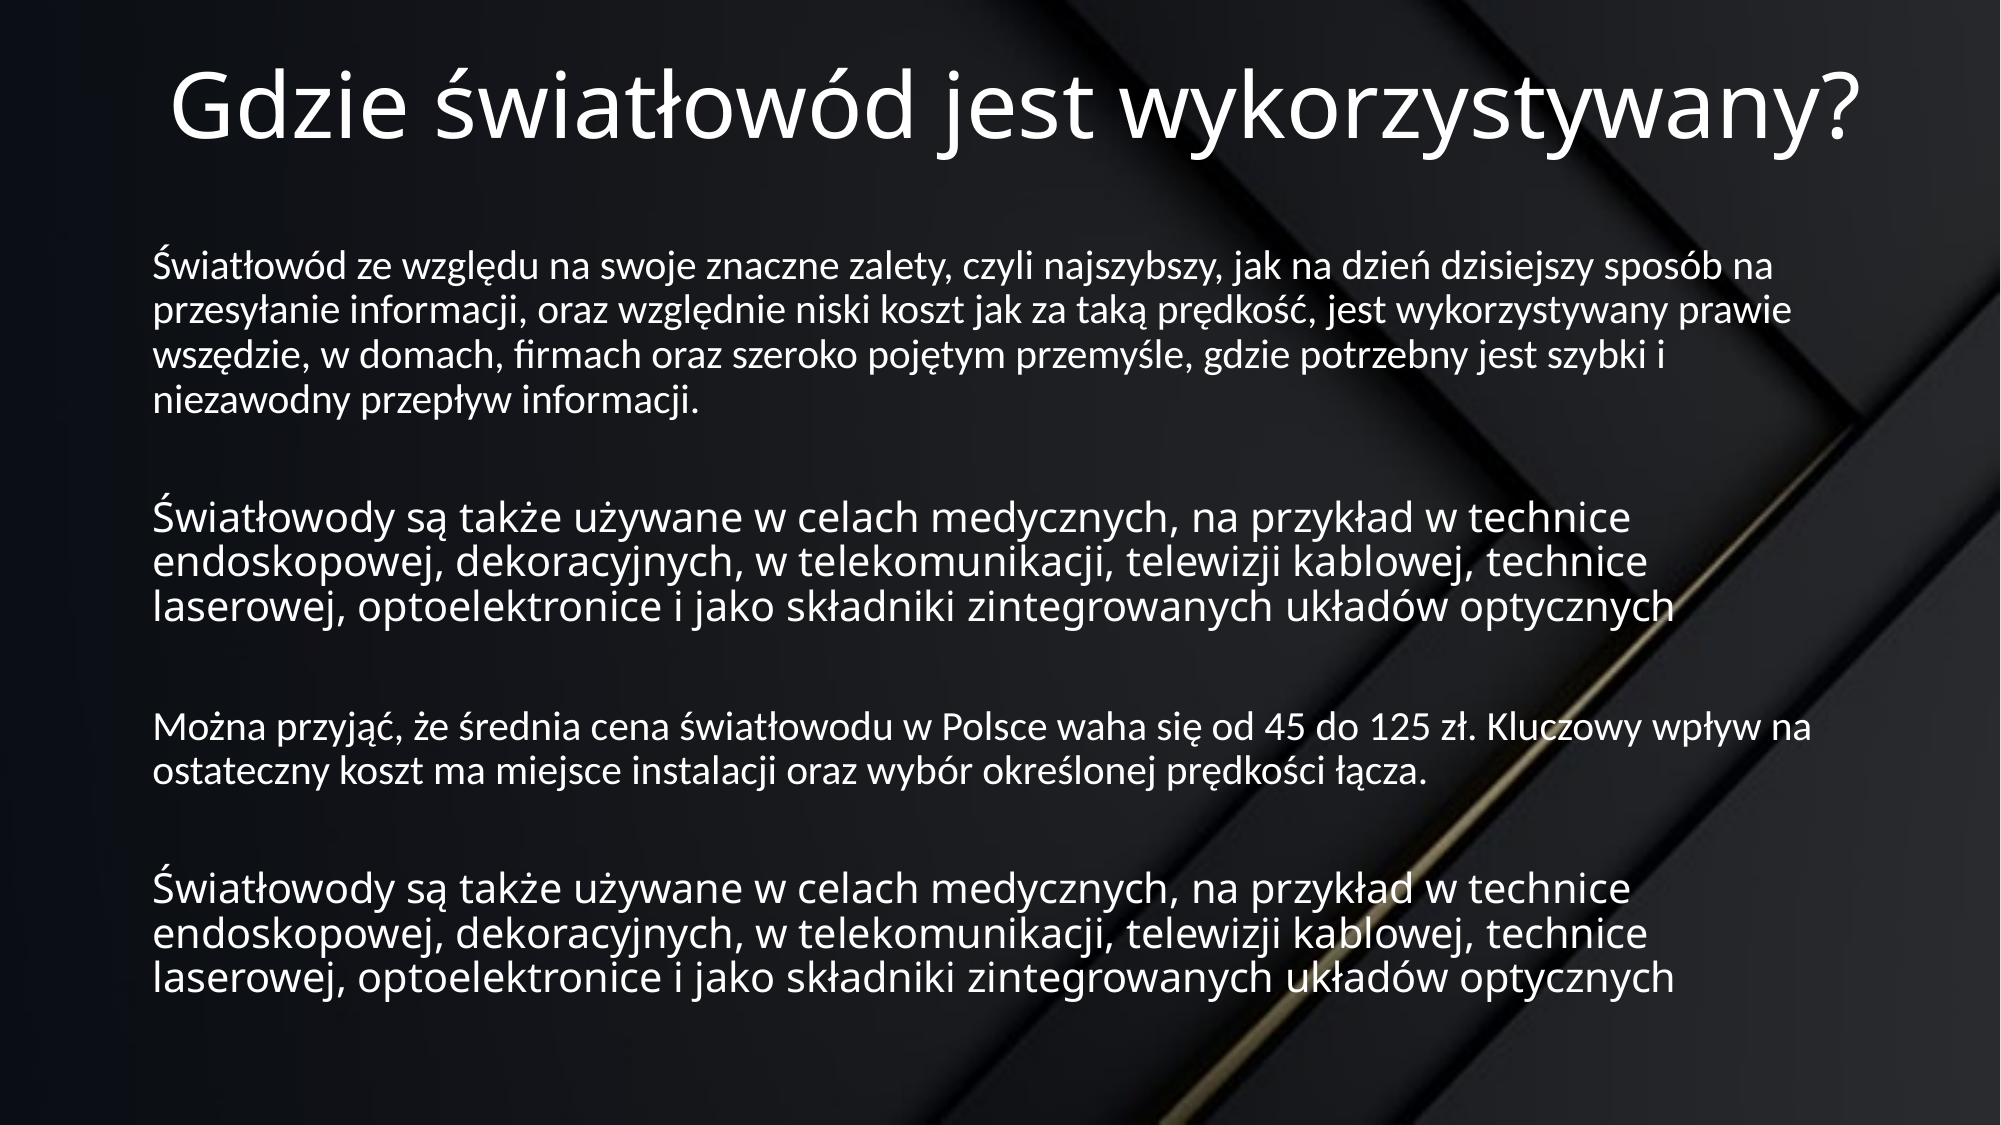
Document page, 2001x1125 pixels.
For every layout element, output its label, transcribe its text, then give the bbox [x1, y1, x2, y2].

title Gdzie światłowód jest wykorzystywany? [153, 0, 1879, 218]
picture [0, 0, 2001, 1125]
list Światłowód ze względu na swoje znaczne zalety, czyli najszybszy, jak na dzień dzisiejszy sposób na przesyłanie informacji, oraz względnie niski koszt jak za taką prędkość, jest wykorzystywany prawie wszędzie, w domach, firmach oraz szeroko pojętym przemyśle, gdzie potrzebny jest szybki i niezawodny przepływ informacji. Światłowody są także używane w celach medycznych, na przykład w technice endoskopowej, dekoracyjnych, w telekomunikacji, telewizji kablowej, technice laserowej, optoelektronice i jako składniki zintegrowanych układów optycznych Można przyjąć, że średnia cena światłowodu w Polsce waha się od 45 do 125 zł. Kluczowy wpływ na ostateczny koszt ma miejsce instalacji oraz wybór określonej prędkości łącza. Światłowody są także używane w celach medycznych, na przykład w technice endoskopowej, dekoracyjnych, w telekomunikacji, telewizji kablowej, technice laserowej, optoelektronice i jako składniki zintegrowanych układów optycznych [137, 236, 1863, 1014]
